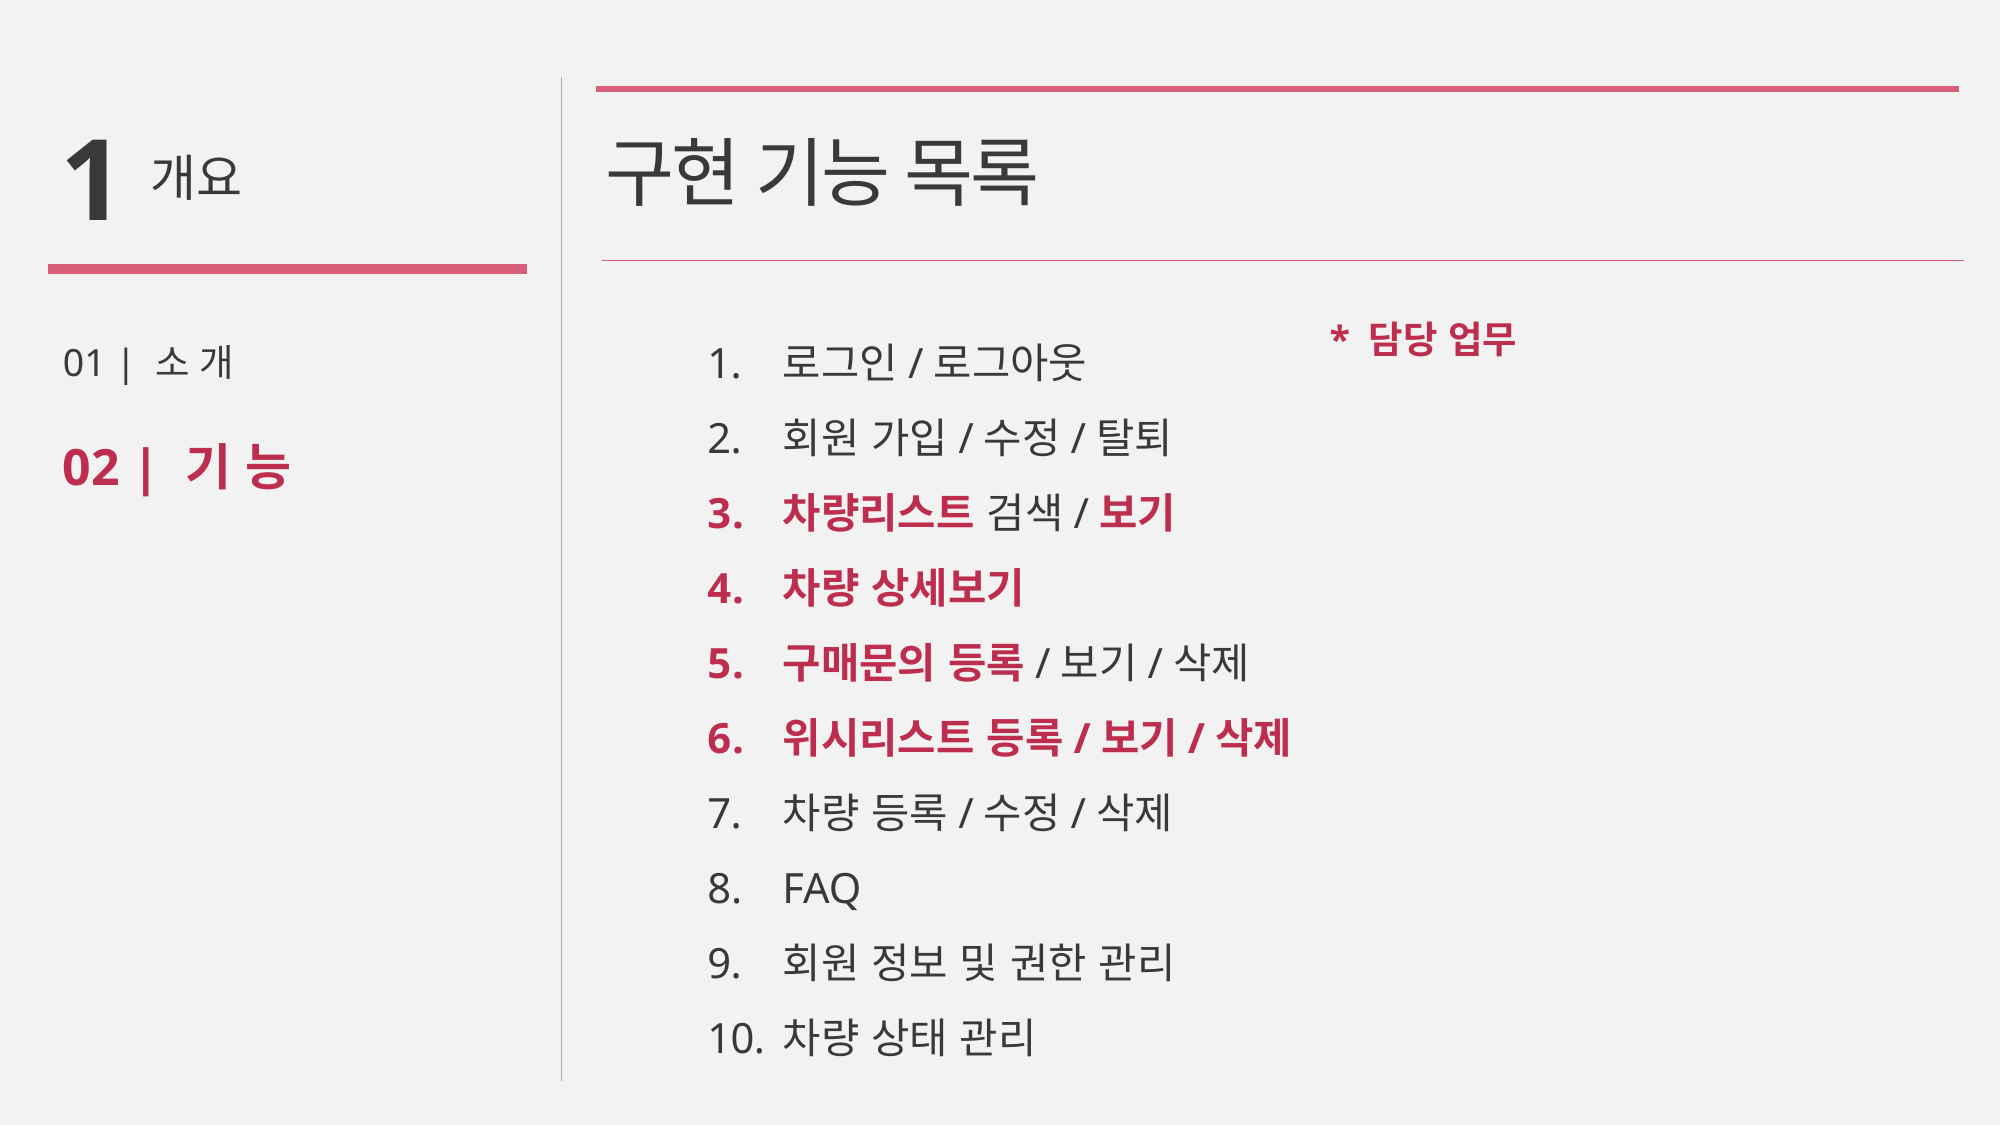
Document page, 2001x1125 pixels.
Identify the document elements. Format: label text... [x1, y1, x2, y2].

title 구현 기능 목록 [590, 122, 1959, 231]
text_box 로그인/로그아웃 회원 가입/수정/탈퇴 차량리스트 검색/보기 차량 상세보기 구매문의 등록/보기/삭제 위시리스트 등록/보기/삭제 차량 등록/수정/삭제 FAQ 회원 정보 및 권한 관리 차량 상태 관리 [692, 304, 1308, 1125]
text_box 개요 [135, 138, 258, 214]
text_box 1 [45, 100, 140, 251]
list 01 | 소 개 02 | 기 능 [48, 309, 527, 779]
text_box * 담당 업무 [1314, 309, 1593, 369]
